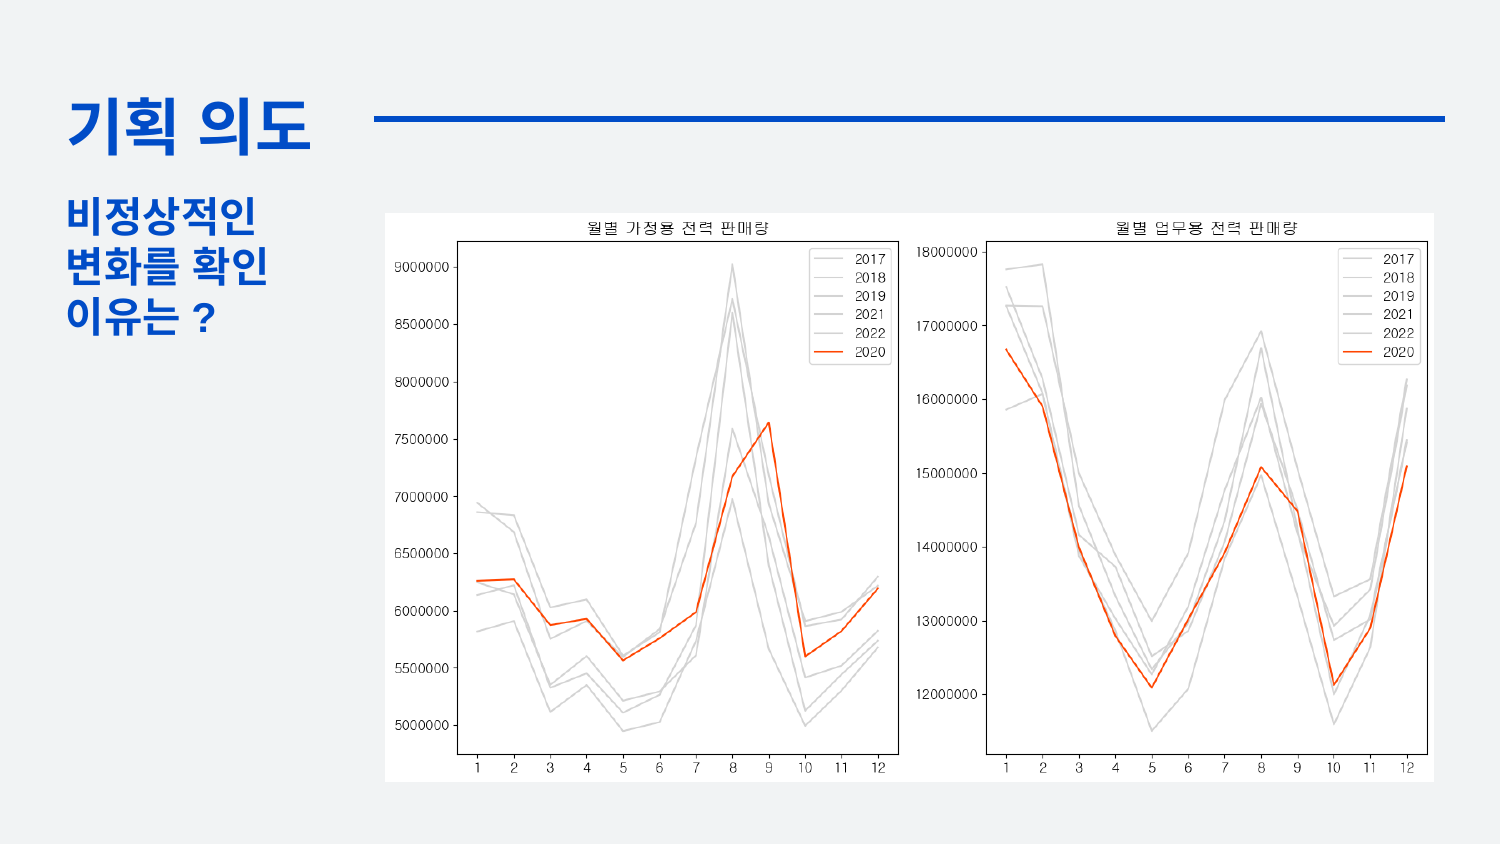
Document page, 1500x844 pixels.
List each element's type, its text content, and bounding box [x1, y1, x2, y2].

text_box 비정상적인 변화를 확인 이유는? [51, 182, 346, 348]
title 기획 의도 [51, 72, 1449, 167]
picture [385, 212, 1434, 783]
